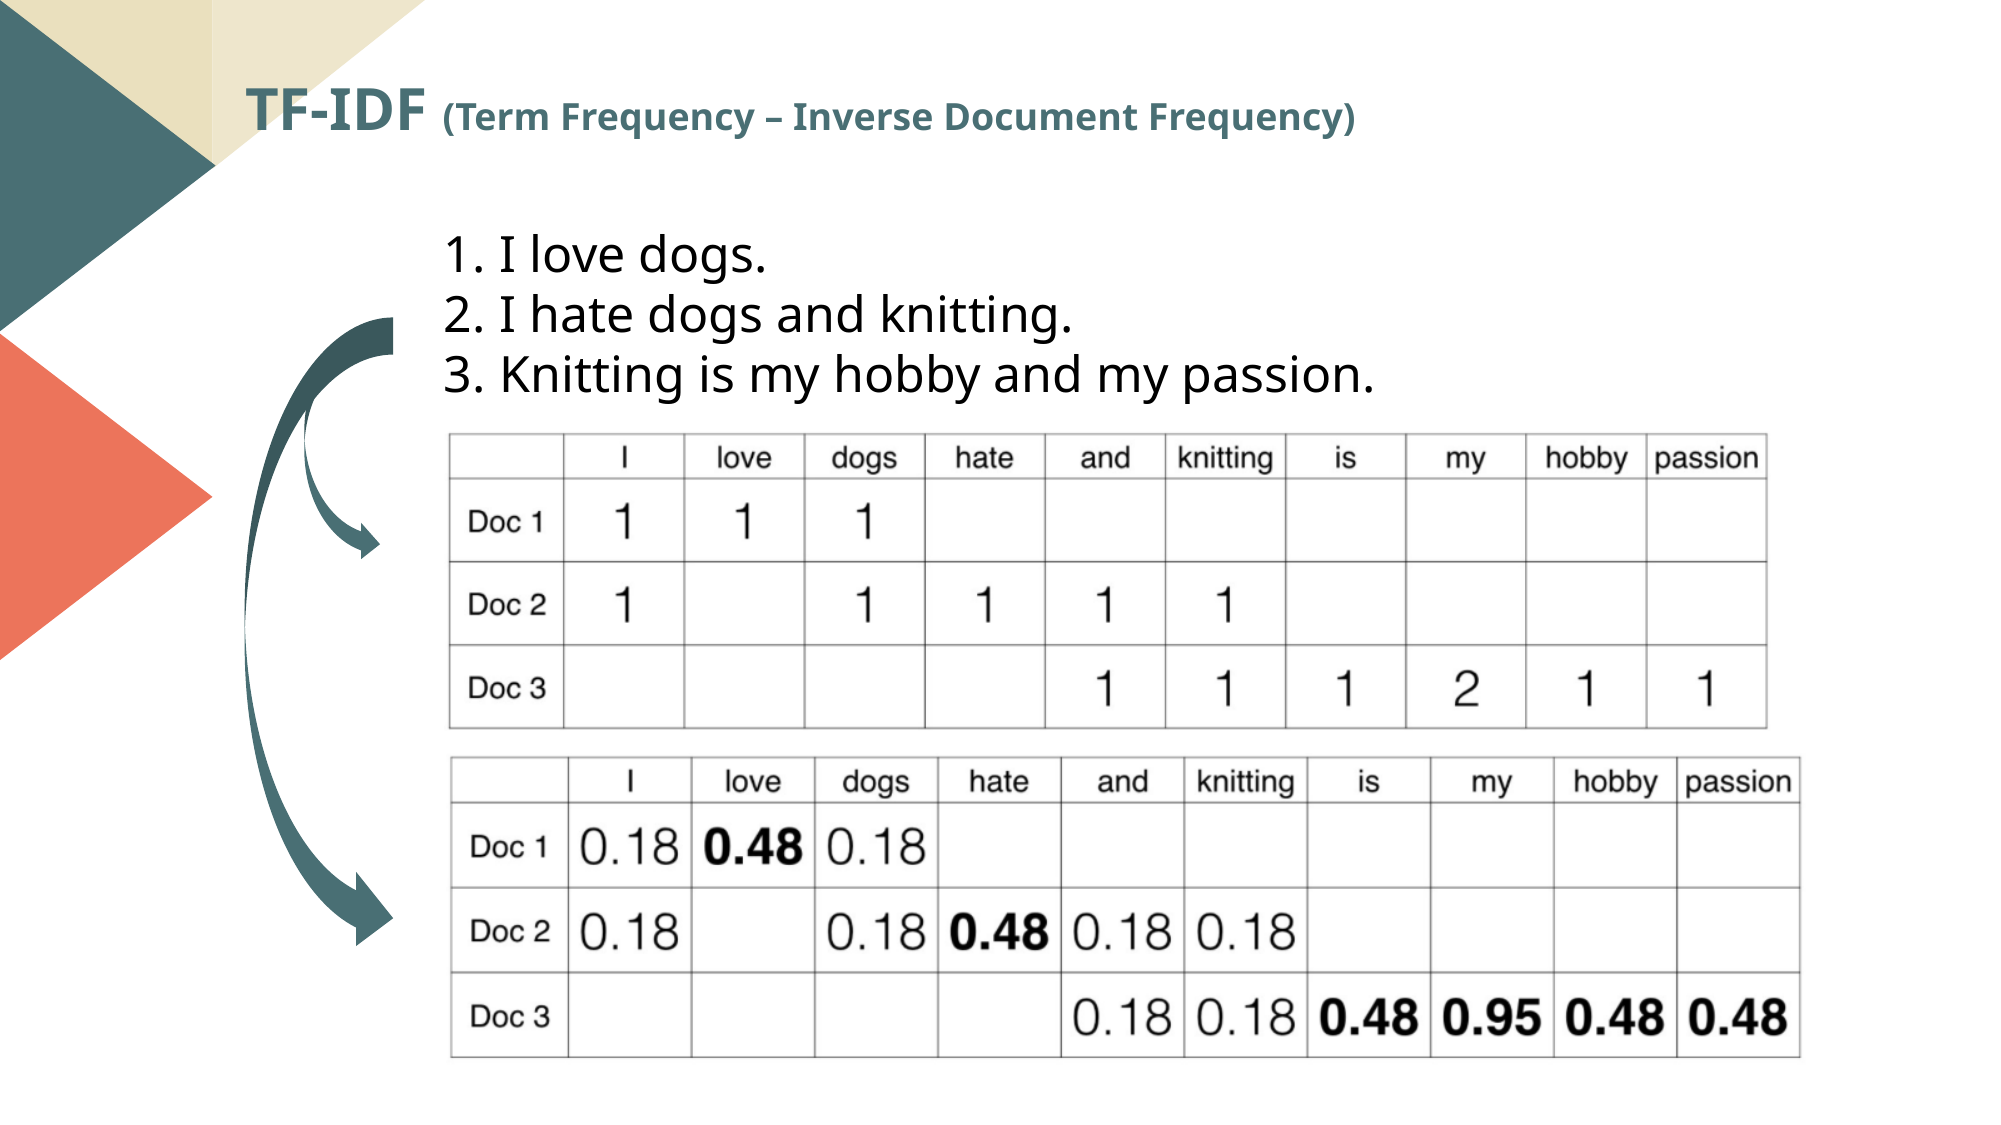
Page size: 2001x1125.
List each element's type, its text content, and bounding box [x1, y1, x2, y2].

text_box TF-IDF (Term Frequency – Inverse Document Frequency) [230, 72, 1650, 221]
text_box [243, 316, 395, 949]
text_box I love dogs. I hate dogs and knitting. Knitting is my hobby and my passion. [428, 221, 1543, 410]
picture [428, 422, 1788, 742]
picture [439, 746, 1814, 1068]
text_box [303, 402, 382, 562]
